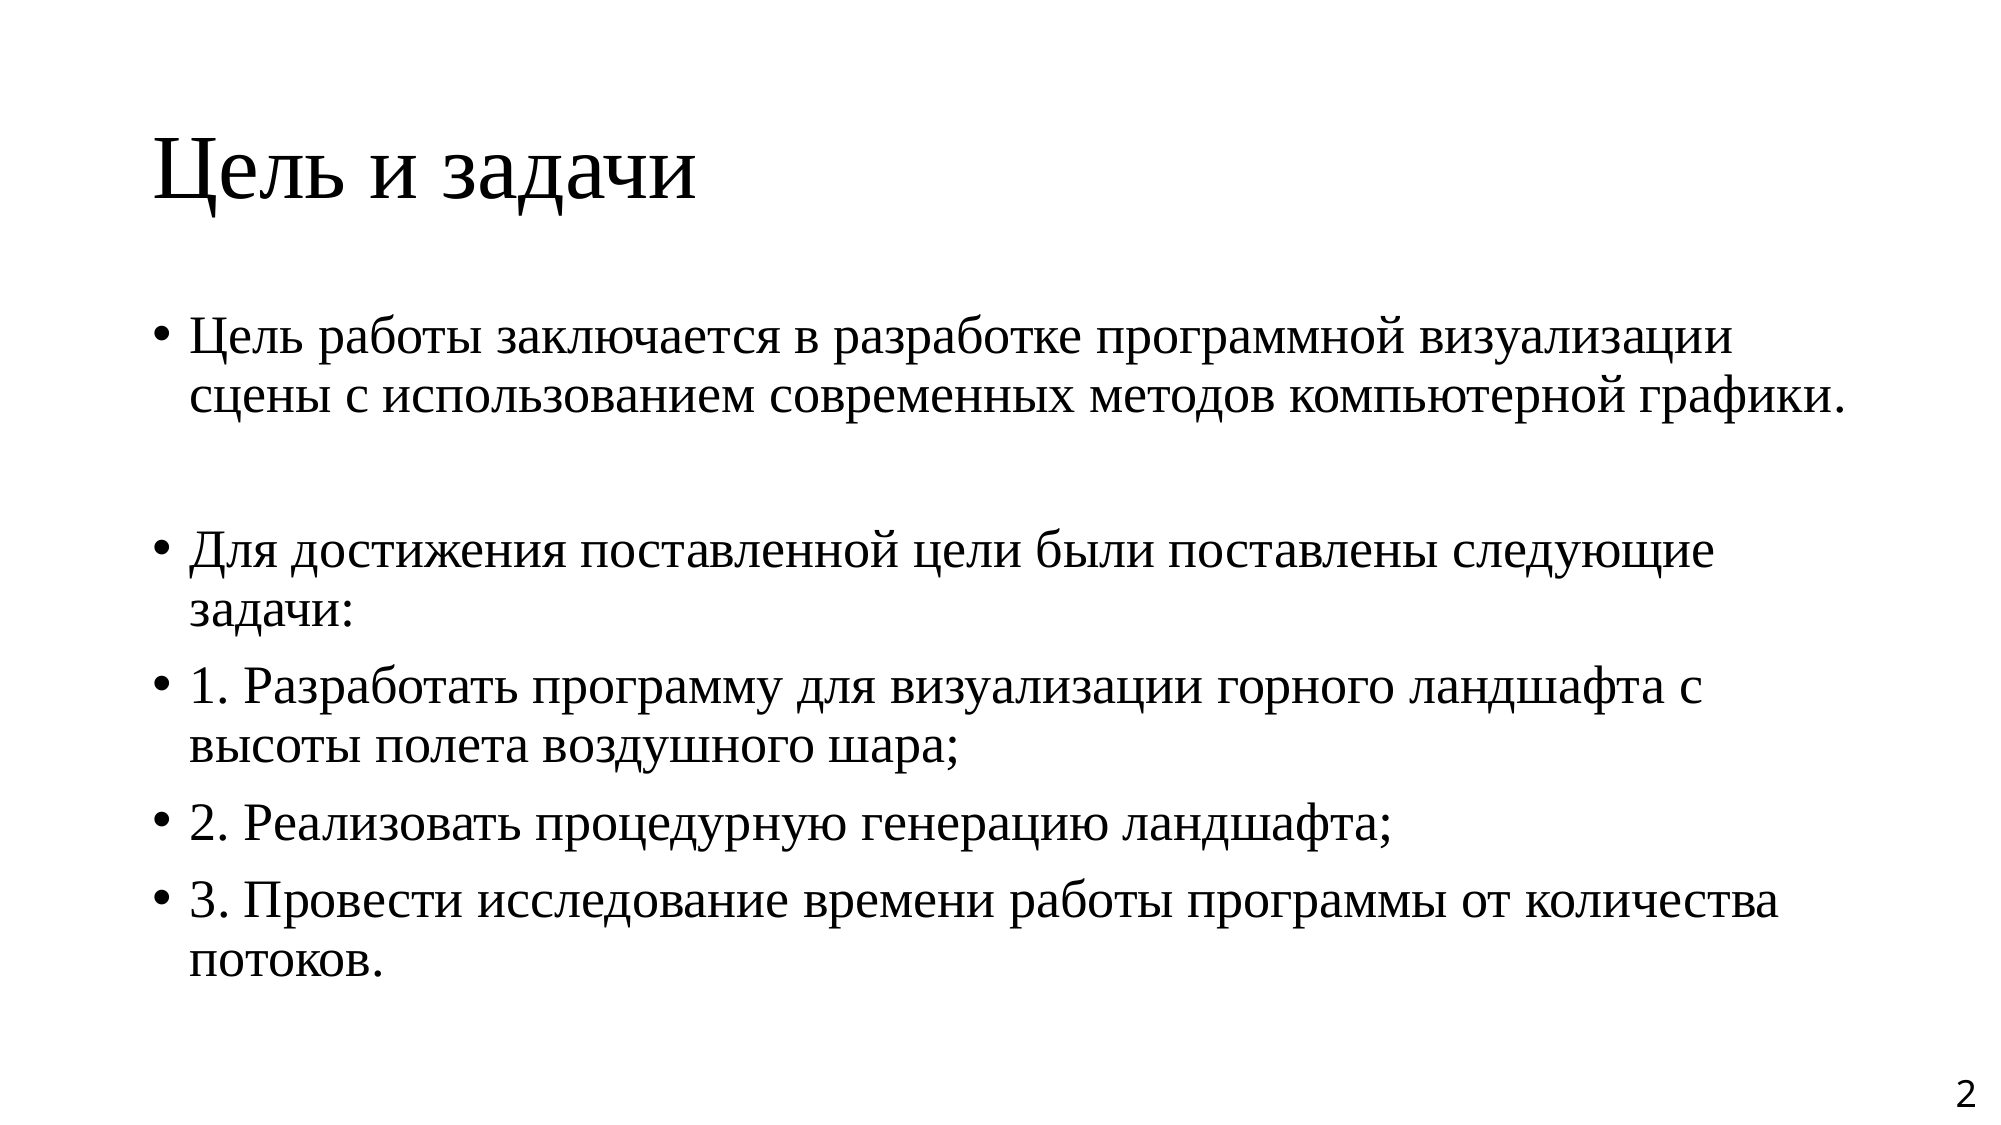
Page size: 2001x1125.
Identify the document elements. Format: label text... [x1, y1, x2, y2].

list Цель работы заключается в разработке программной визуализации сцены с использованием современных методов компьютерной графики. Для достижения поставленной цели были поставлены следующие задачи: 1. Разработать программу для визуализации горного ландшафта с высоты полета воздушного шара; 2. Реализовать процедурную генерацию ландшафта; 3. Провести исследование времени работы программы от количества потоков. [137, 299, 1863, 1014]
text_box 2 [1940, 1062, 1992, 1122]
title Цель и задачи [137, 59, 1863, 278]
